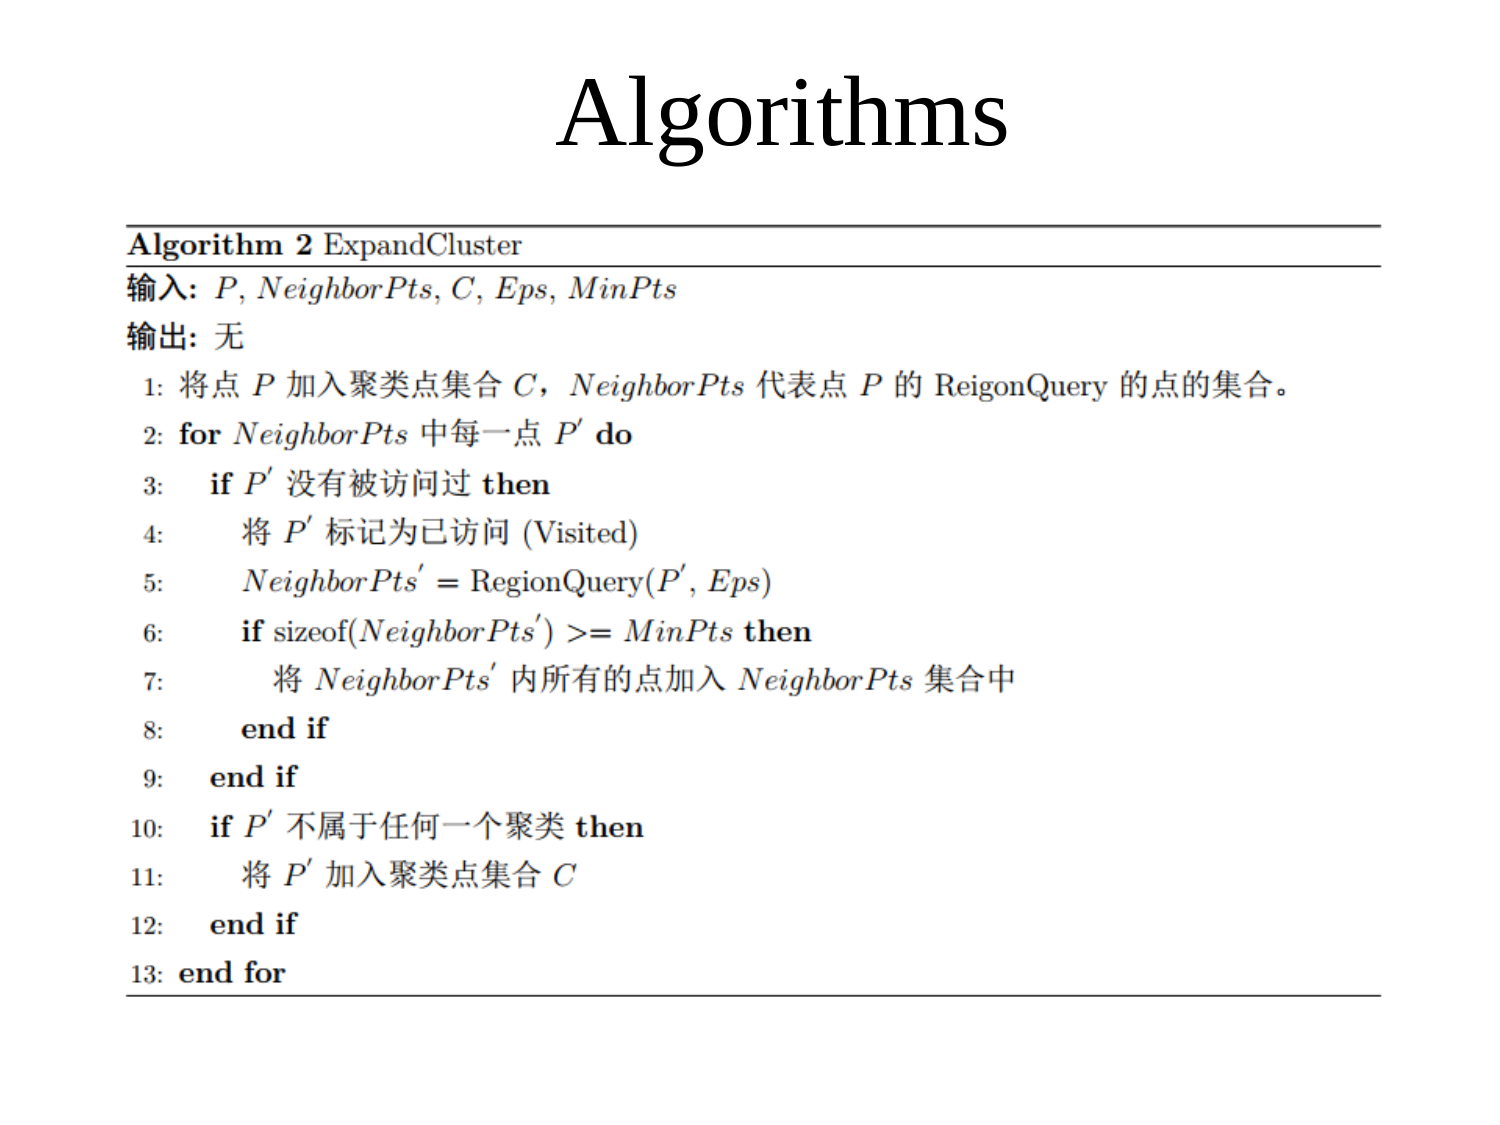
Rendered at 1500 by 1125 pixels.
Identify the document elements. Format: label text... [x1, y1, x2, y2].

text_box Algorithms [218, 49, 1348, 175]
picture [106, 211, 1394, 1011]
